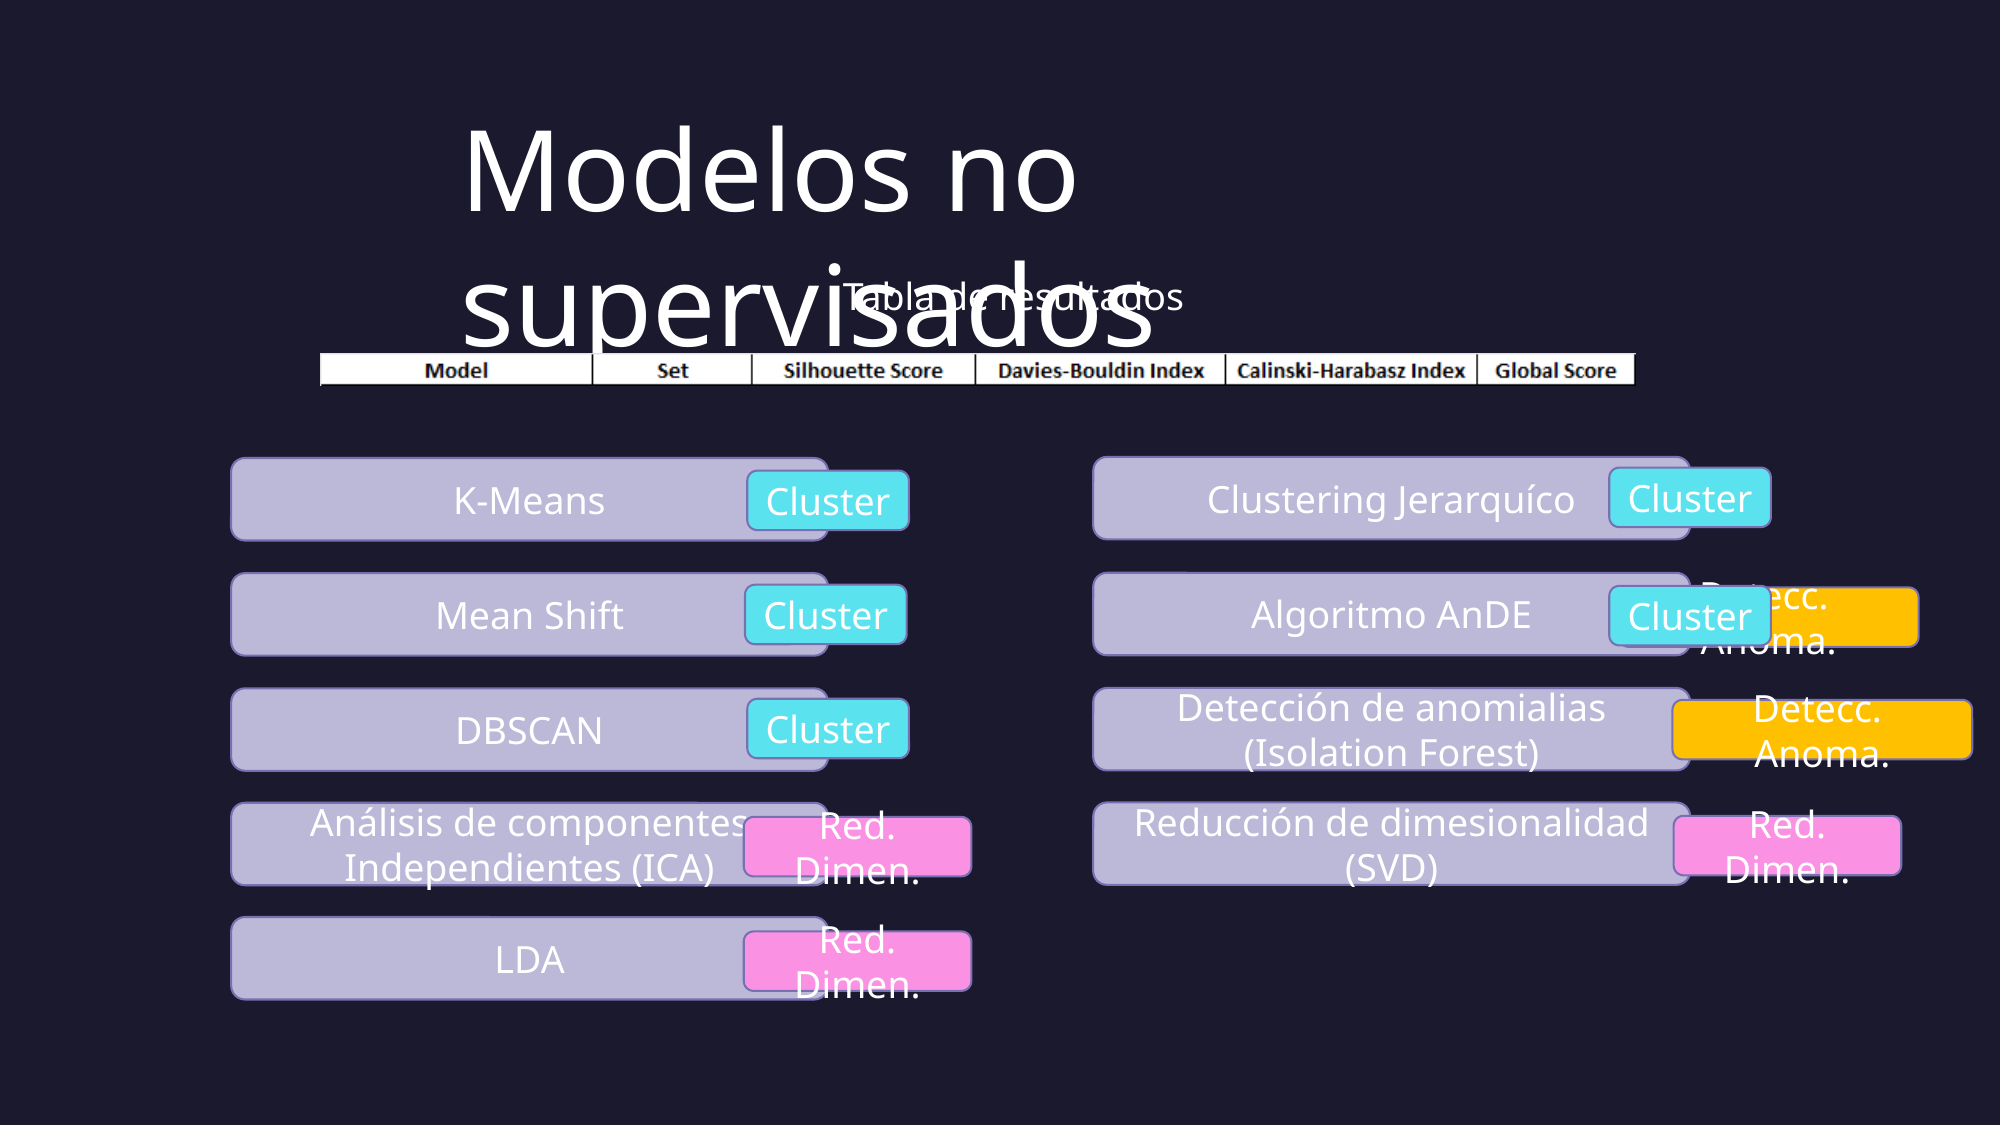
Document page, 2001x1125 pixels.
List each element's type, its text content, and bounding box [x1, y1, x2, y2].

text_box Cluster [746, 469, 911, 532]
text_box Reducción de dimesionalidad (SVD) [1092, 801, 1691, 886]
text_box Cluster [1608, 584, 1772, 647]
text_box Mean Shift [230, 572, 829, 657]
text_box Red. Dimen. [742, 930, 973, 992]
text_box Cluster [743, 583, 908, 646]
text_box Clustering Jerarquíco [1092, 455, 1691, 541]
text_box Detección de anomialias (Isolation Forest) [1092, 686, 1691, 772]
text_box Red. Dimen. [1672, 814, 1903, 877]
text_box Detecc. Anoma. [1671, 698, 1974, 761]
text_box Cluster [1608, 466, 1772, 529]
text_box LDA [230, 915, 830, 1001]
text_box Algoritmo AnDE [1092, 571, 1691, 657]
text_box DBSCAN [230, 687, 829, 772]
text_box K-Means [229, 456, 829, 542]
text_box Tabla de resultados [828, 265, 1829, 326]
text_box Cluster [746, 697, 911, 760]
text_box Red. Dimen. [742, 815, 973, 878]
picture [320, 352, 1636, 386]
text_box Modelos no supervisados [460, 98, 1714, 247]
text_box Análisis de componentes Independientes (ICA) [230, 801, 829, 887]
text_box Detecc. Anoma. [1624, 586, 1920, 648]
